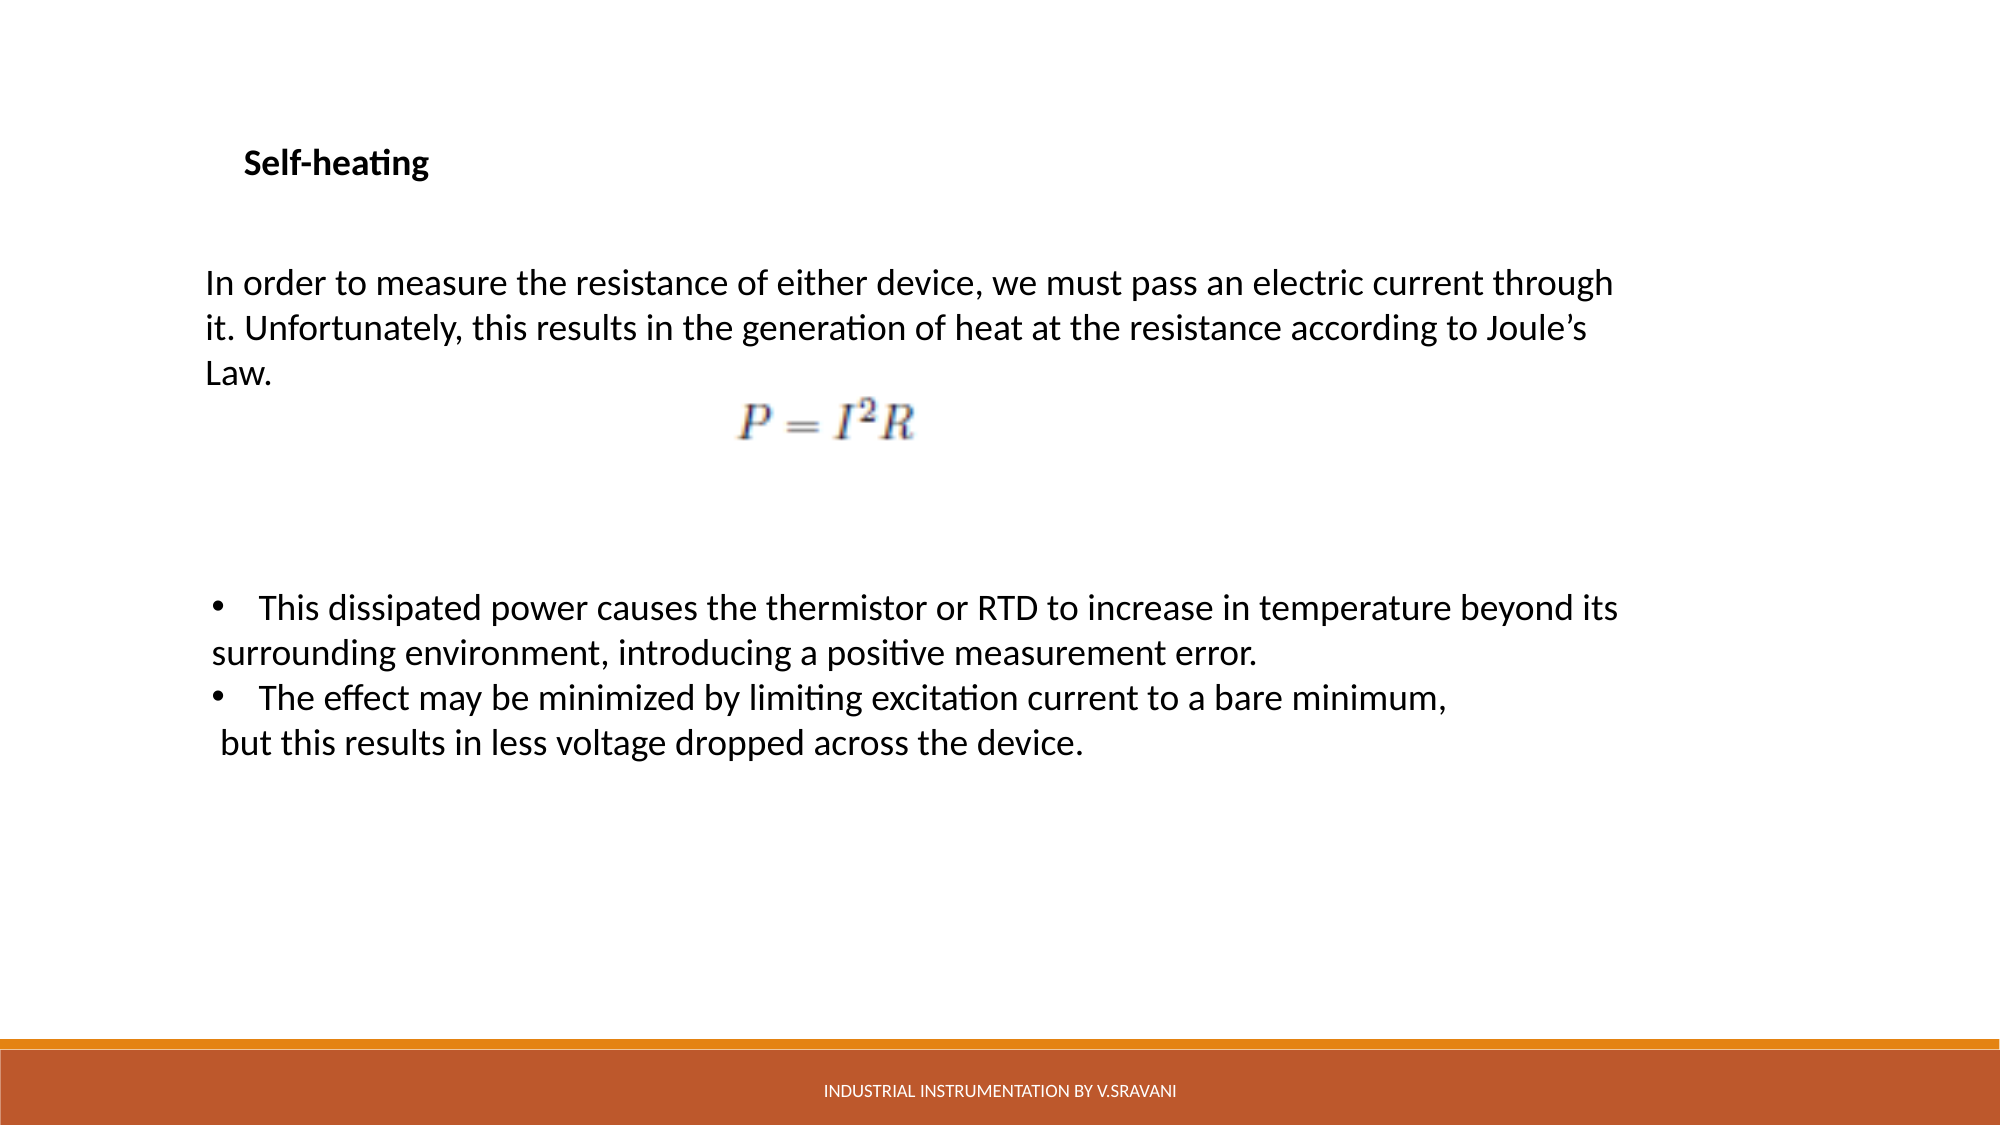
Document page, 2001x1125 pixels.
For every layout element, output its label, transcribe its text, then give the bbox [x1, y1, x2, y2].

picture [694, 366, 960, 473]
text_box Self-heating [229, 130, 679, 191]
text_box This dissipated power causes the thermistor or RTD to increase in temperature beyond its surrounding environment, introducing a positive measurement error. The effect may be minimized by limiting excitation current to a bare minimum, but this results in less voltage dropped across the device. [196, 576, 1636, 771]
footer Industrial Instrumentation by V.Sravani [604, 1059, 1396, 1120]
text_box In order to measure the resistance of either device, we must pass an electric current through it. Unfortunately, this results in the generation of heat at the resistance according to Joule’s Law. [190, 250, 1657, 491]
